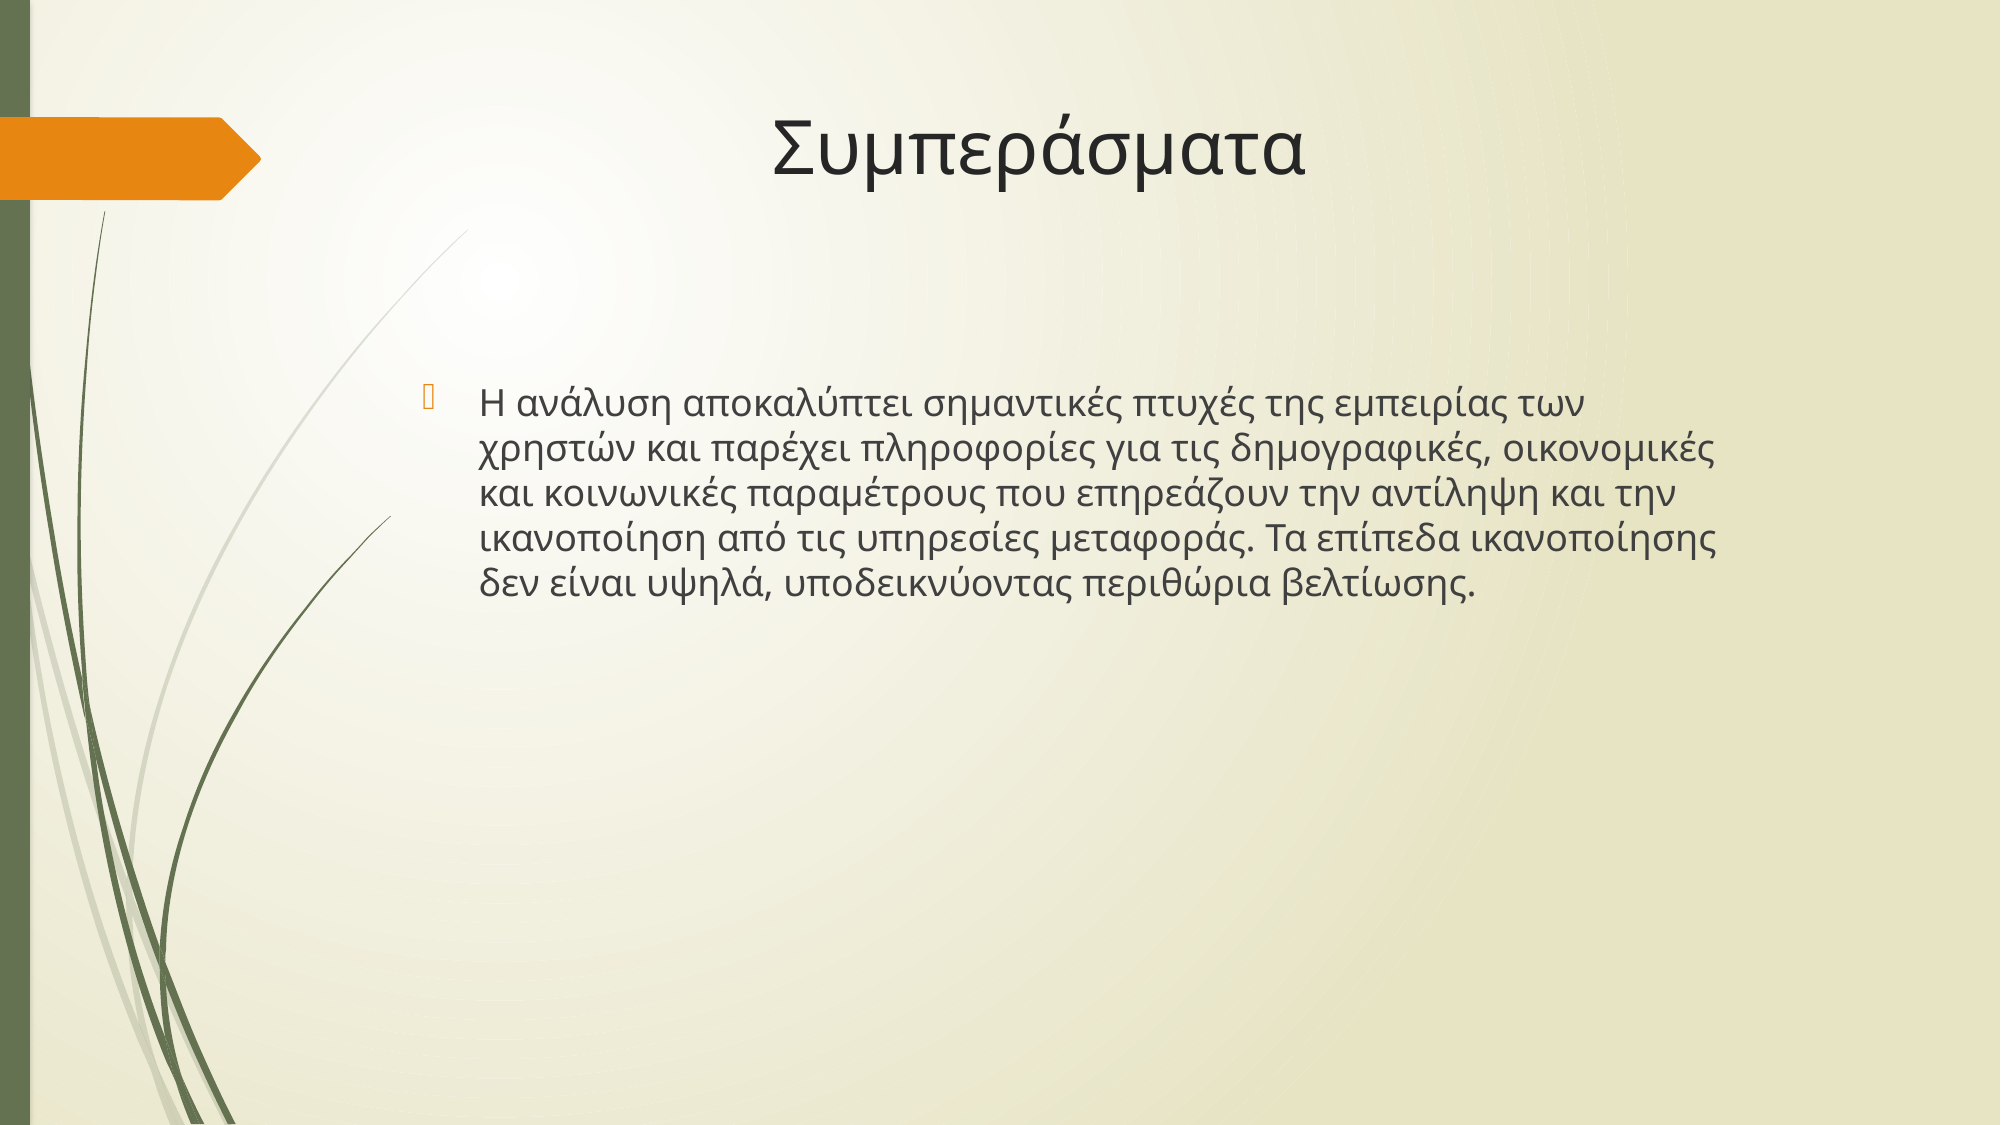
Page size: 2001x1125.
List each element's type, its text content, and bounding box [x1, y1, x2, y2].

list Η ανάλυση αποκαλύπτει σημαντικές πτυχές της εμπειρίας των χρηστών και παρέχει πληροφορίες για τις δημογραφικές, οικονομικές και κοινωνικές παραμέτρους που επηρεάζουν την αντίληψη και την ικανοποίηση από τις υπηρεσίες μεταφοράς. Τα επίπεδα ικανοποίησης δεν είναι υψηλά, υποδεικνύοντας περιθώρια βελτίωσης. [407, 370, 1743, 704]
title Συμπεράσματα [757, 92, 1392, 219]
